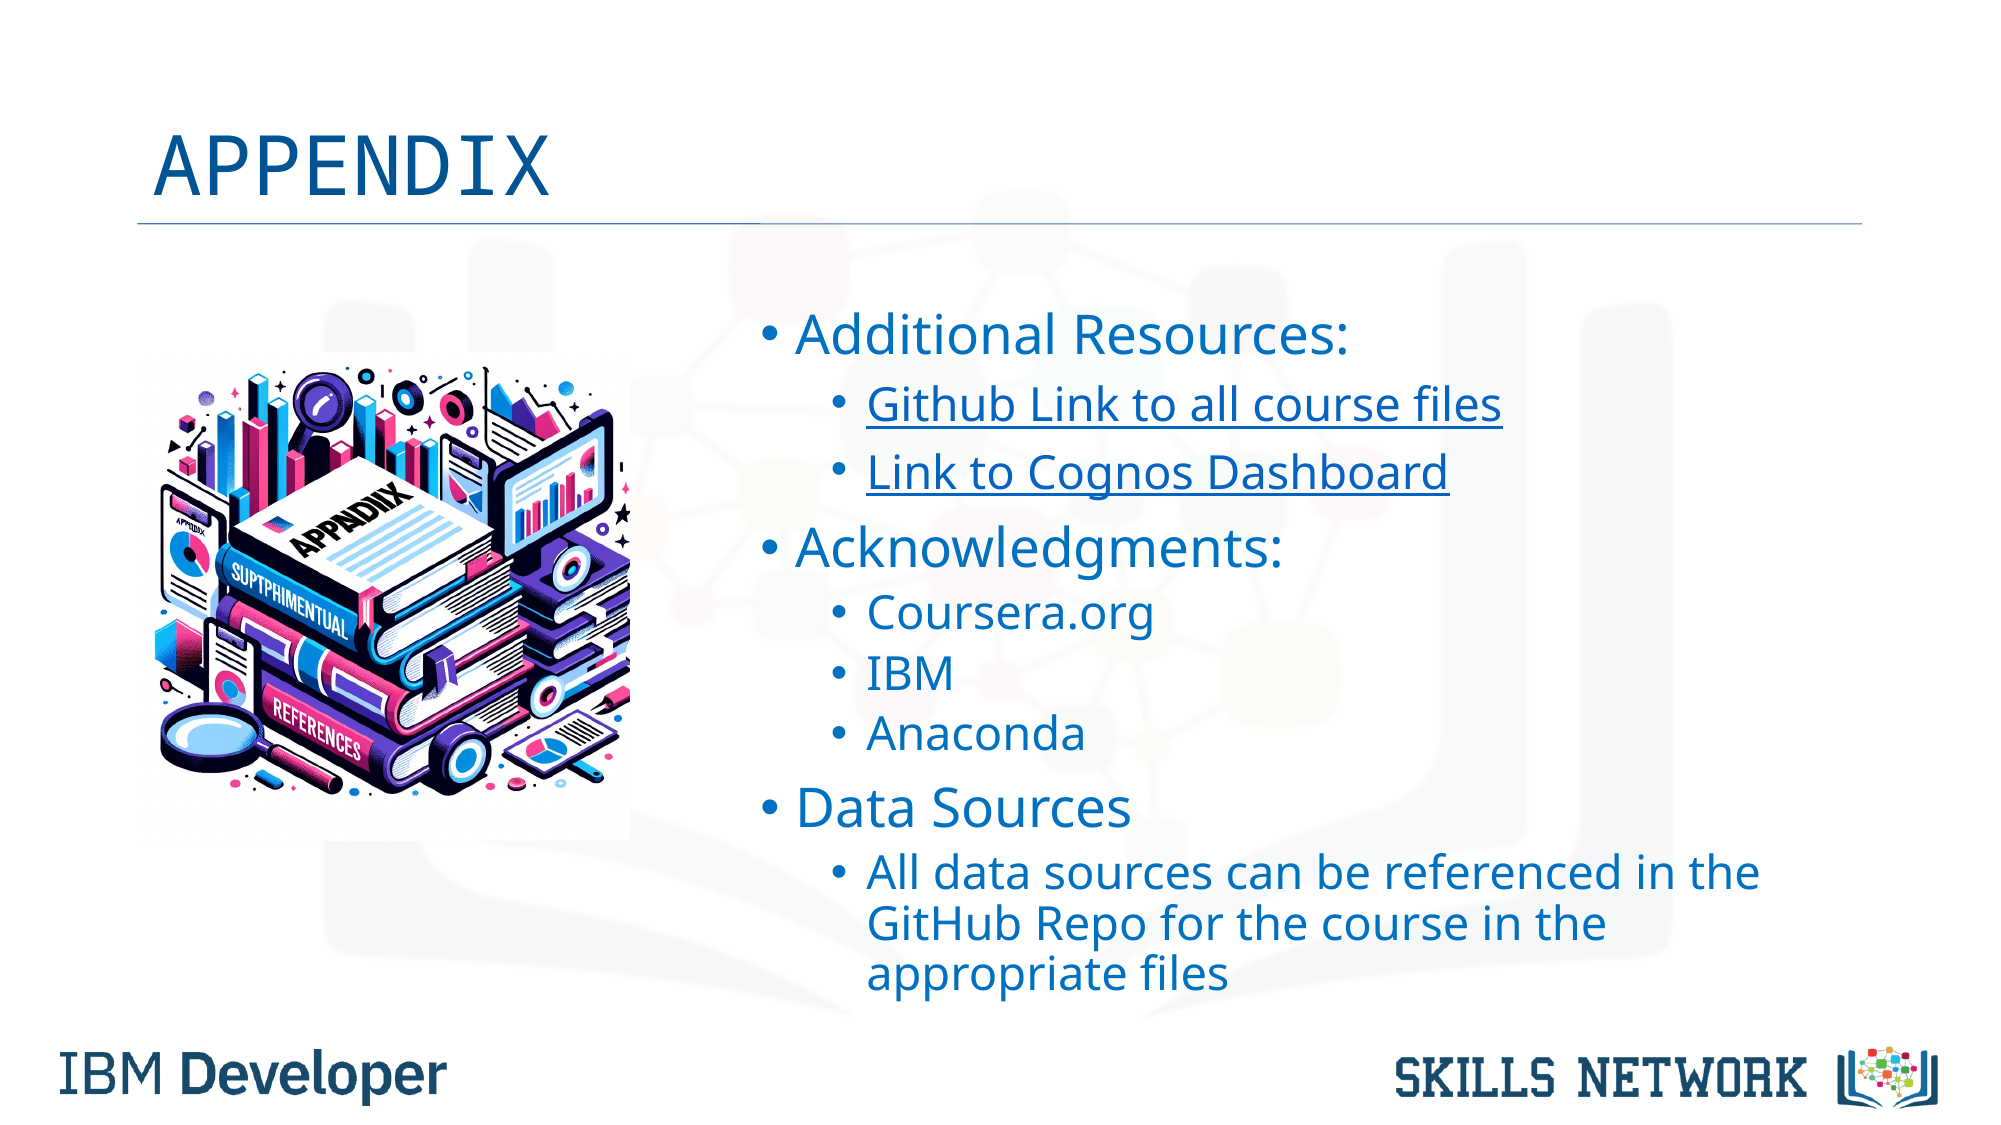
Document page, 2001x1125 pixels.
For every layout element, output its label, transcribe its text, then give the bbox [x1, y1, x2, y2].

picture [137, 352, 630, 841]
picture [55, 1045, 459, 1108]
title APPENDIX [137, 59, 1863, 278]
list Additional Resources: Github Link to all course files Link to Cognos Dashboard Acknowledgments: Coursera.org IBM Anaconda Data Sources All data sources can be referenced in the GitHub Repo for the course in the appropriate files [745, 299, 1863, 1014]
picture [1390, 1045, 1945, 1111]
